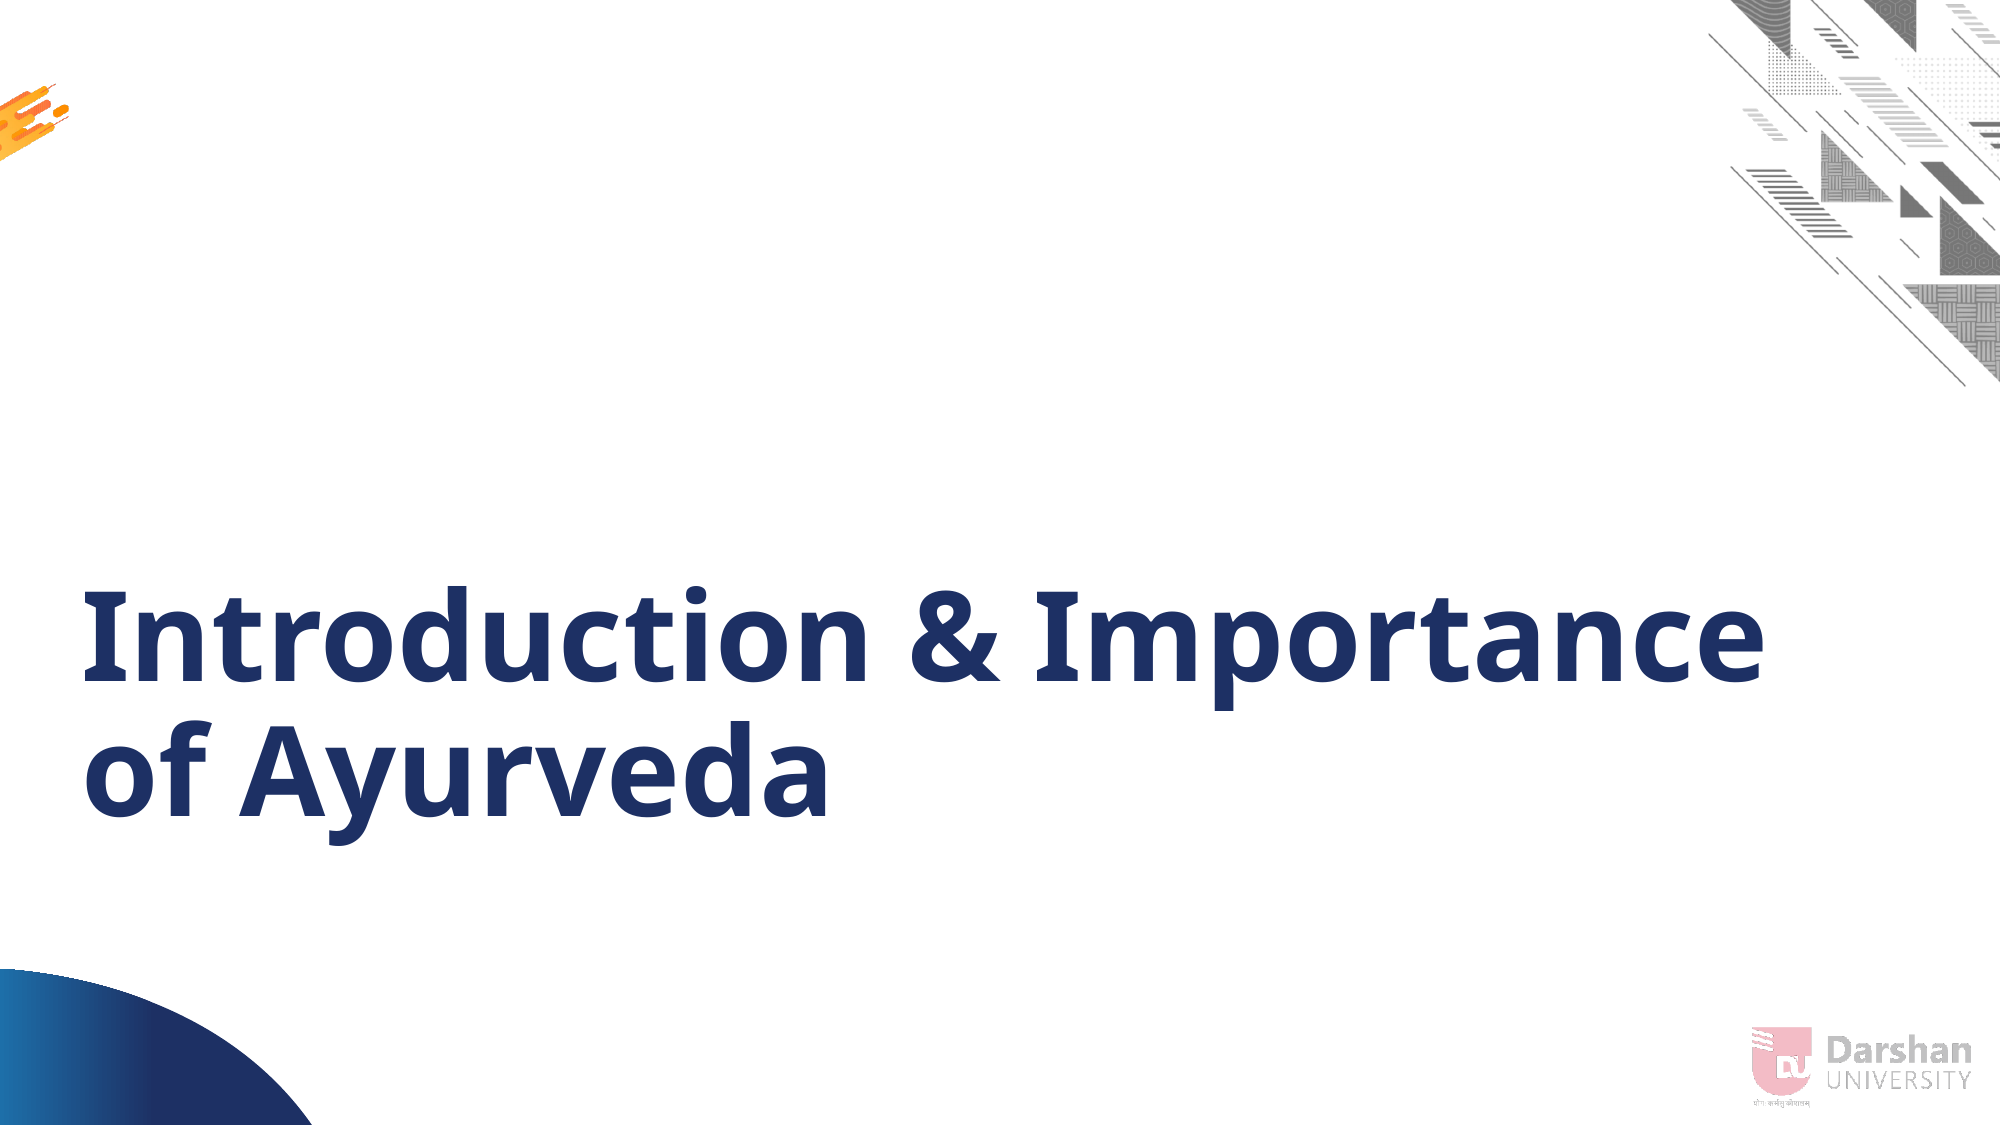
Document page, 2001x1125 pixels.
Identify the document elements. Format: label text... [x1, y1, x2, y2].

picture [1733, 1009, 1990, 1125]
title Introduction & Importance of Ayurveda [66, 382, 1791, 851]
picture [0, 65, 90, 193]
